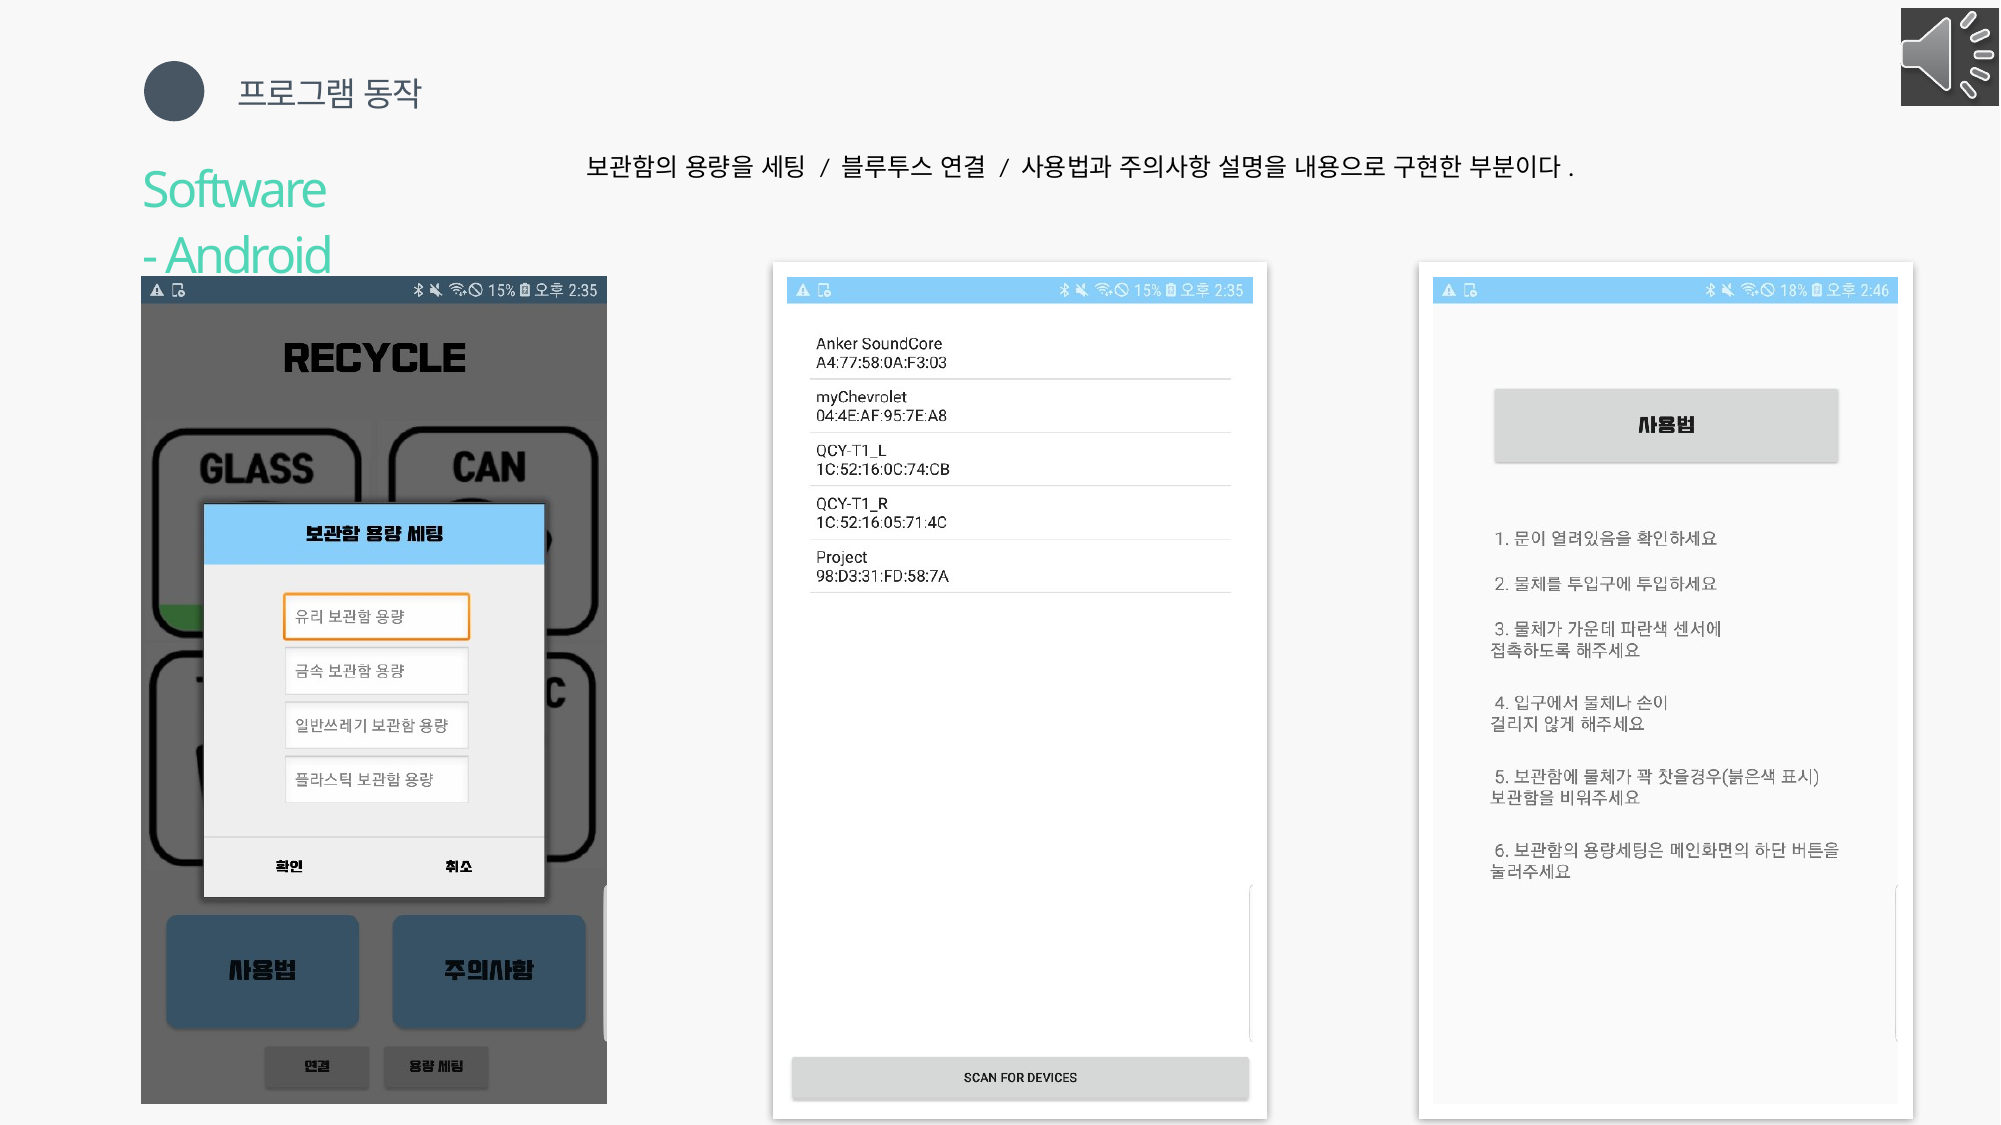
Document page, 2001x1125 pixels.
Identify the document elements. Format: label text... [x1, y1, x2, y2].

picture [1899, 7, 2000, 108]
text_box [154, 115, 195, 123]
text_box 03 [145, 67, 204, 115]
text_box 프로그램 동작 [222, 61, 439, 121]
text_box Software - Android [127, 144, 350, 291]
text_box [154, 60, 194, 67]
text_box 보관함의 용량을 세팅 / 블루투스 연결 / 사용법과 주의사항 설명을 내용으로 구현한 부분이다. [571, 144, 1874, 189]
picture [141, 276, 607, 1104]
picture [787, 276, 1253, 1104]
picture [1433, 276, 1899, 1104]
